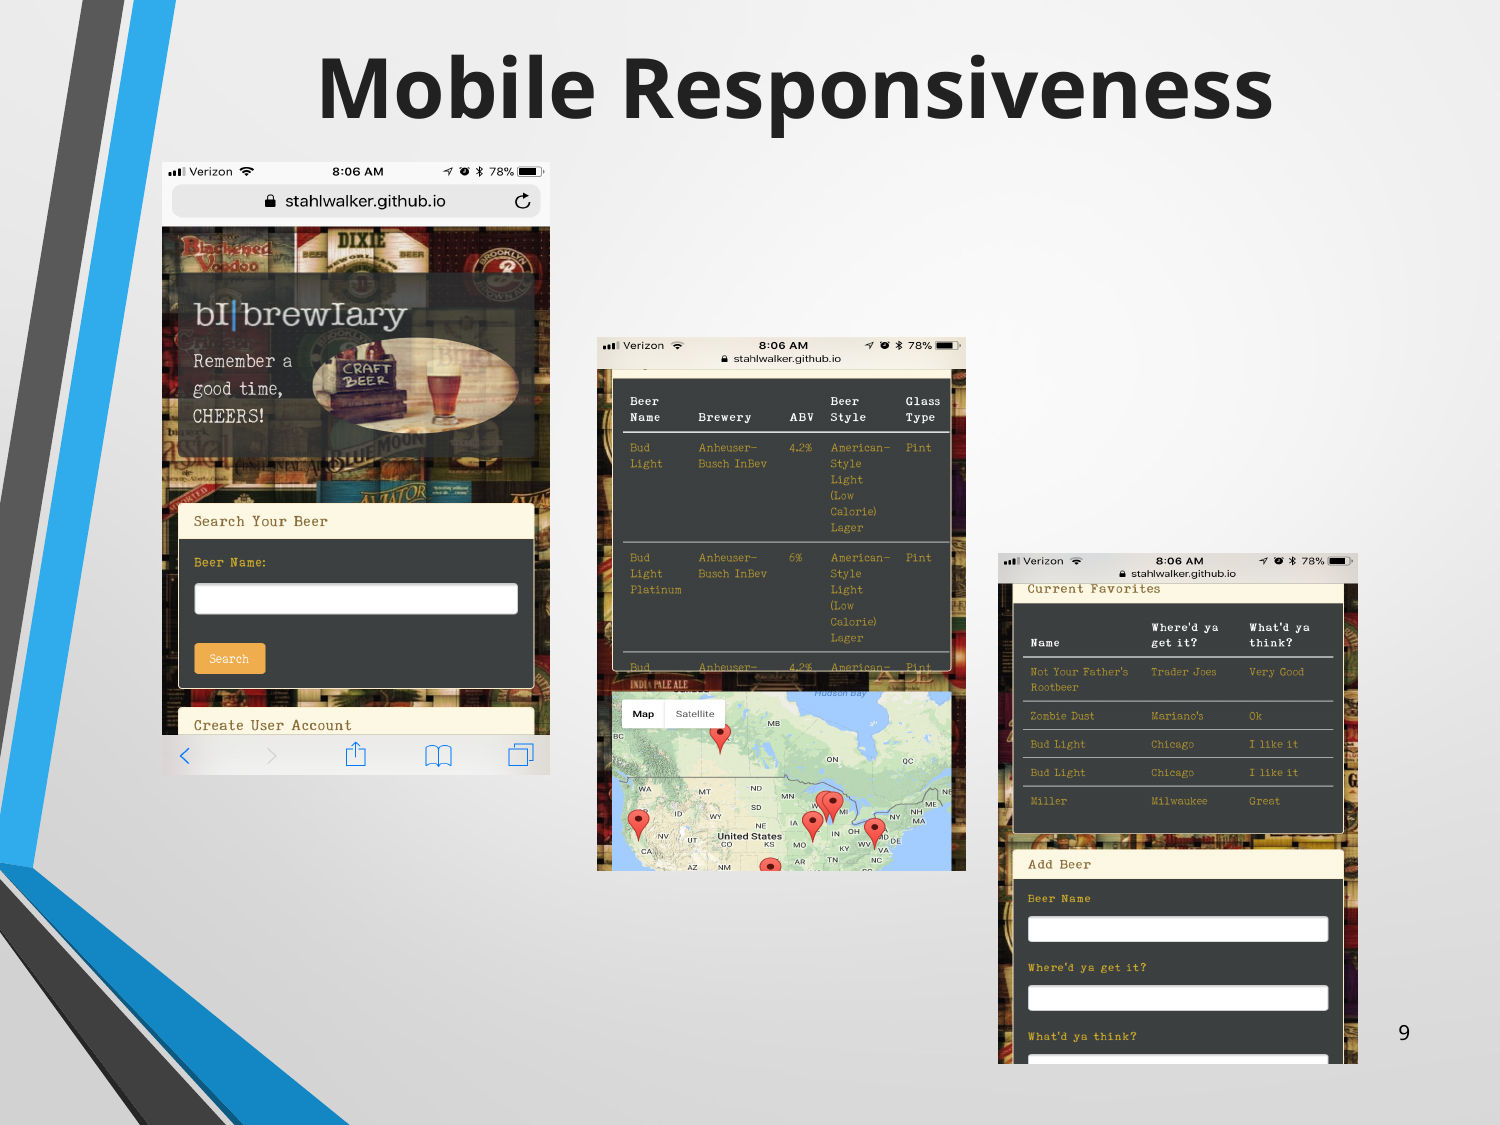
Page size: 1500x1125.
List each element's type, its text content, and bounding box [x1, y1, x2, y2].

title Mobile Responsiveness [162, 22, 1428, 148]
slide_number 9 [1358, 1003, 1425, 1064]
picture [997, 553, 1358, 1064]
picture [597, 337, 966, 871]
picture [162, 162, 551, 776]
